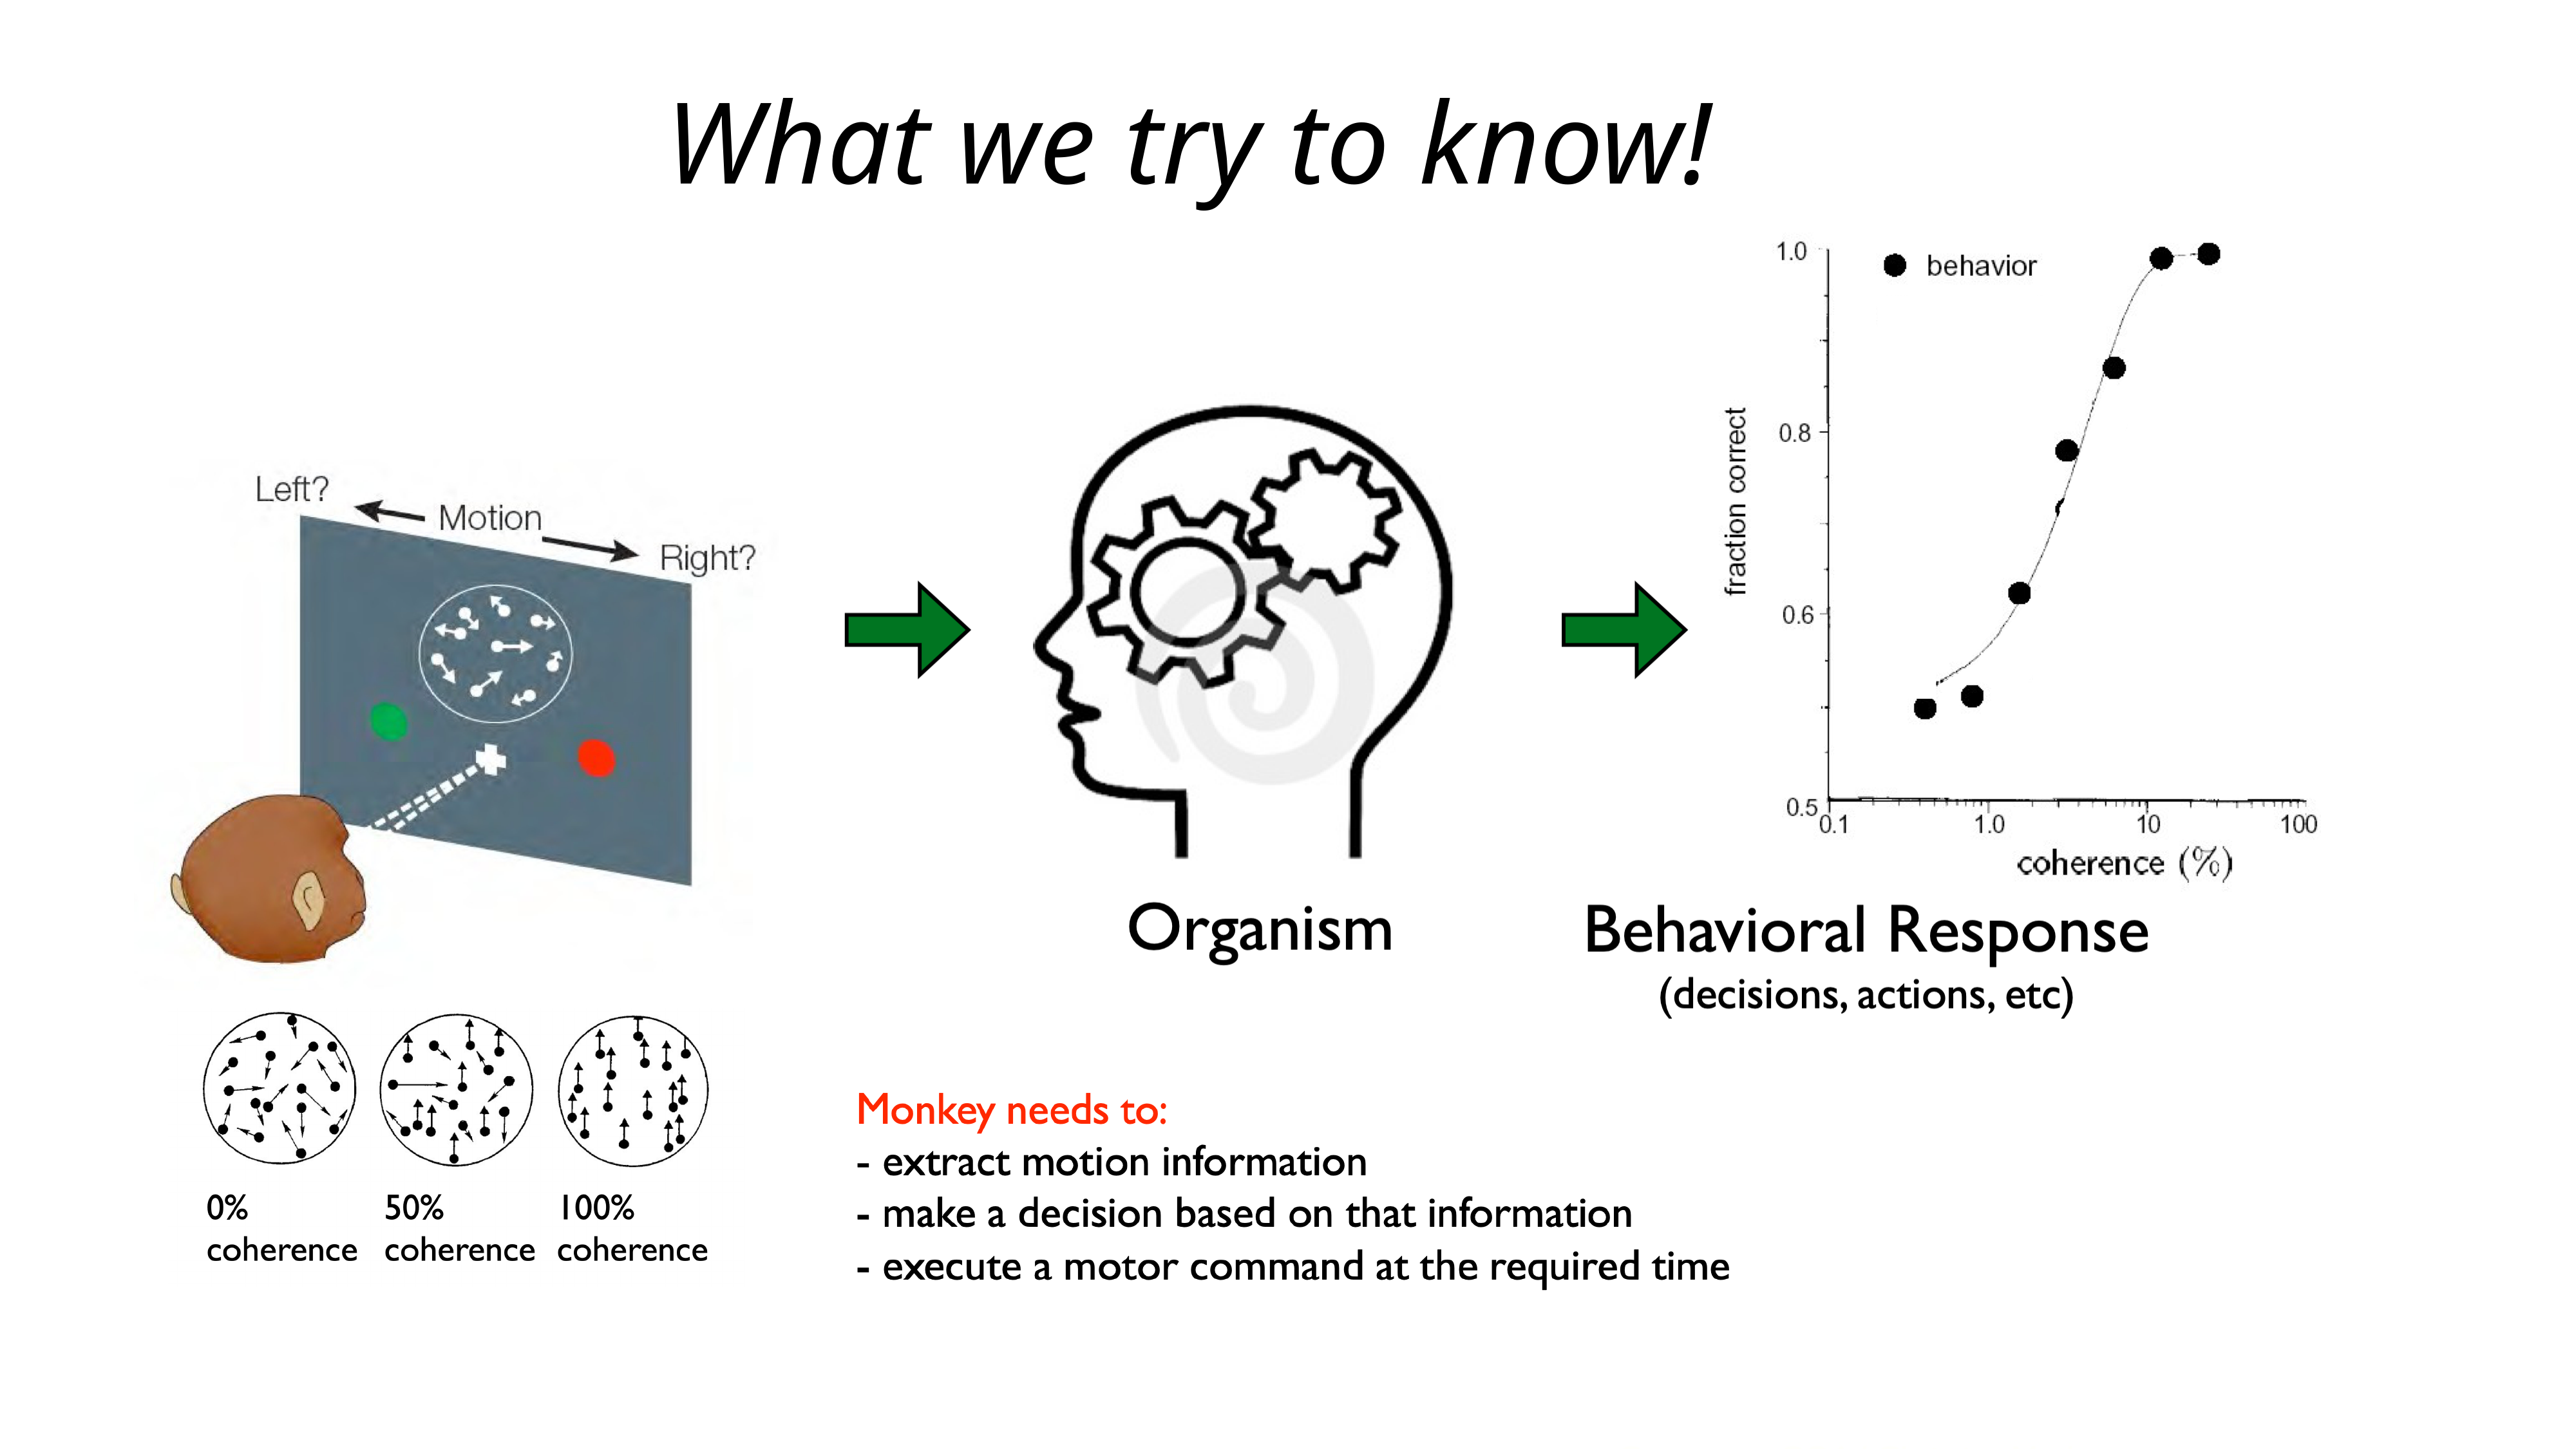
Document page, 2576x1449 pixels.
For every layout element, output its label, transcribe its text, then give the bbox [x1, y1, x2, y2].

picture [134, 459, 779, 990]
picture [815, 209, 2471, 1449]
picture [168, 1008, 745, 1287]
text_box What we try to know! [658, 63, 1720, 214]
